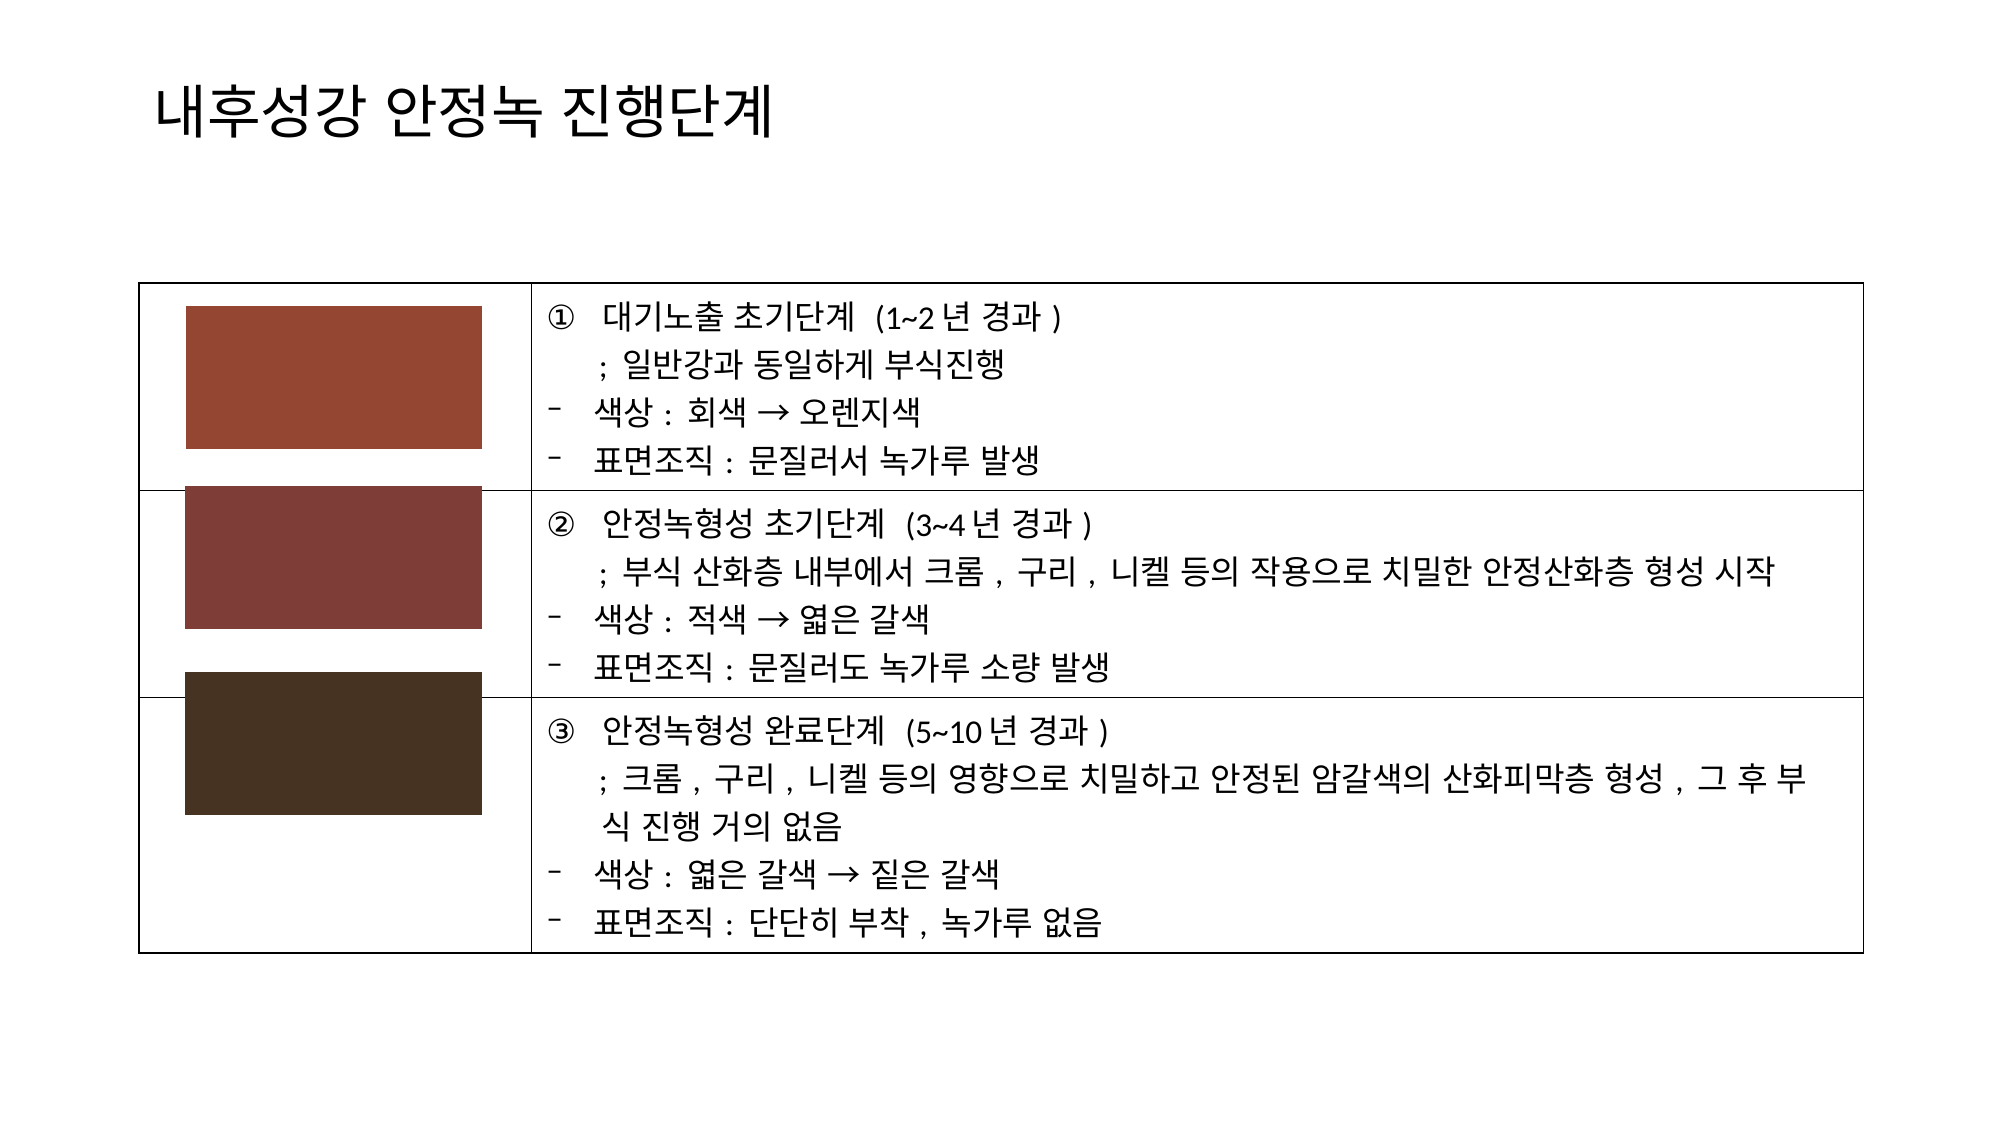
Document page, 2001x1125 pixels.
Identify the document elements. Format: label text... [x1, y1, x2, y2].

picture [186, 306, 482, 449]
title 내후성강 안정녹 진행단계 [138, 60, 1864, 170]
table_cell [140, 491, 531, 697]
table_header [140, 284, 531, 490]
picture [185, 672, 482, 815]
table_cell 안정녹형성 완료단계 (5~10년 경과) ; 크롬, 구리, 니켈 등의 영향으로 치밀하고 안정된 암갈색의 산화피막층 형성, 그 후 부 식 진행 거의 없음 색상: 엷은 갈색 → 짙은 갈색 표면조직: 단단히 부착, 녹가루 없음 [532, 698, 1863, 952]
table_header 대기노출 초기단계 (1~2년 경과) ; 일반강과 동일하게 부식진행 색상: 회색 → 오렌지색 표면조직: 문질러서 녹가루 발생 [532, 284, 1863, 490]
table_cell 안정녹형성 초기단계 (3~4년 경과) ; 부식 산화층 내부에서 크롬, 구리, 니켈 등의 작용으로 치밀한 안정산화층 형성 시작 색상: 적색 → 엷은 갈색 표면조직: 문질러도 녹가루 소량 발생 [532, 491, 1863, 697]
table_cell [140, 698, 531, 952]
picture [185, 486, 482, 629]
